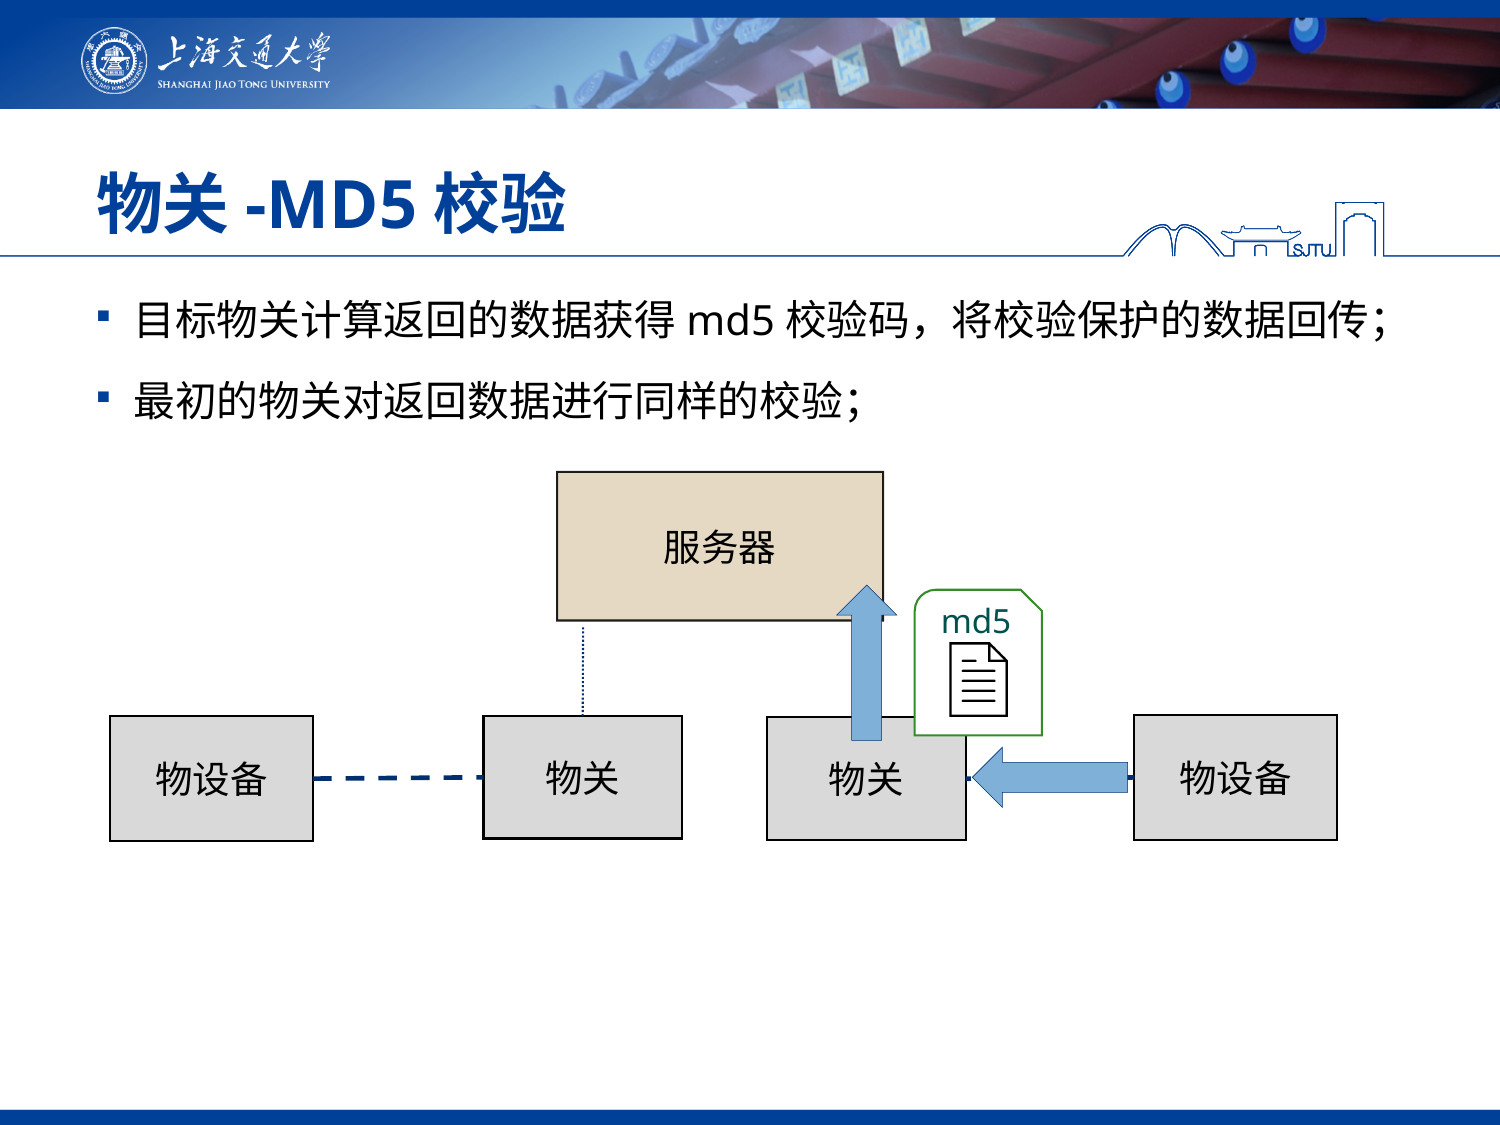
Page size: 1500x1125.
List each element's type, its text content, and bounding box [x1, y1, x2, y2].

text_box md5 [913, 588, 1043, 737]
text_box [971, 744, 1129, 777]
text_box 物设备 [1133, 714, 1338, 841]
list 目标物关计算返回的数据获得md5校验码，将校验保护的数据回传； 最初的物关对返回数据进行同样的校验； [81, 276, 1455, 1084]
text_box 物设备 [109, 715, 314, 842]
text_box 服务器 [556, 471, 884, 622]
title 物关-MD5校验 [81, 159, 1455, 254]
text_box 物关 [482, 715, 683, 840]
picture [0, 18, 1500, 109]
text_box [972, 779, 1129, 810]
text_box [834, 583, 900, 742]
picture [941, 642, 1016, 717]
text_box 物关 [766, 716, 967, 841]
